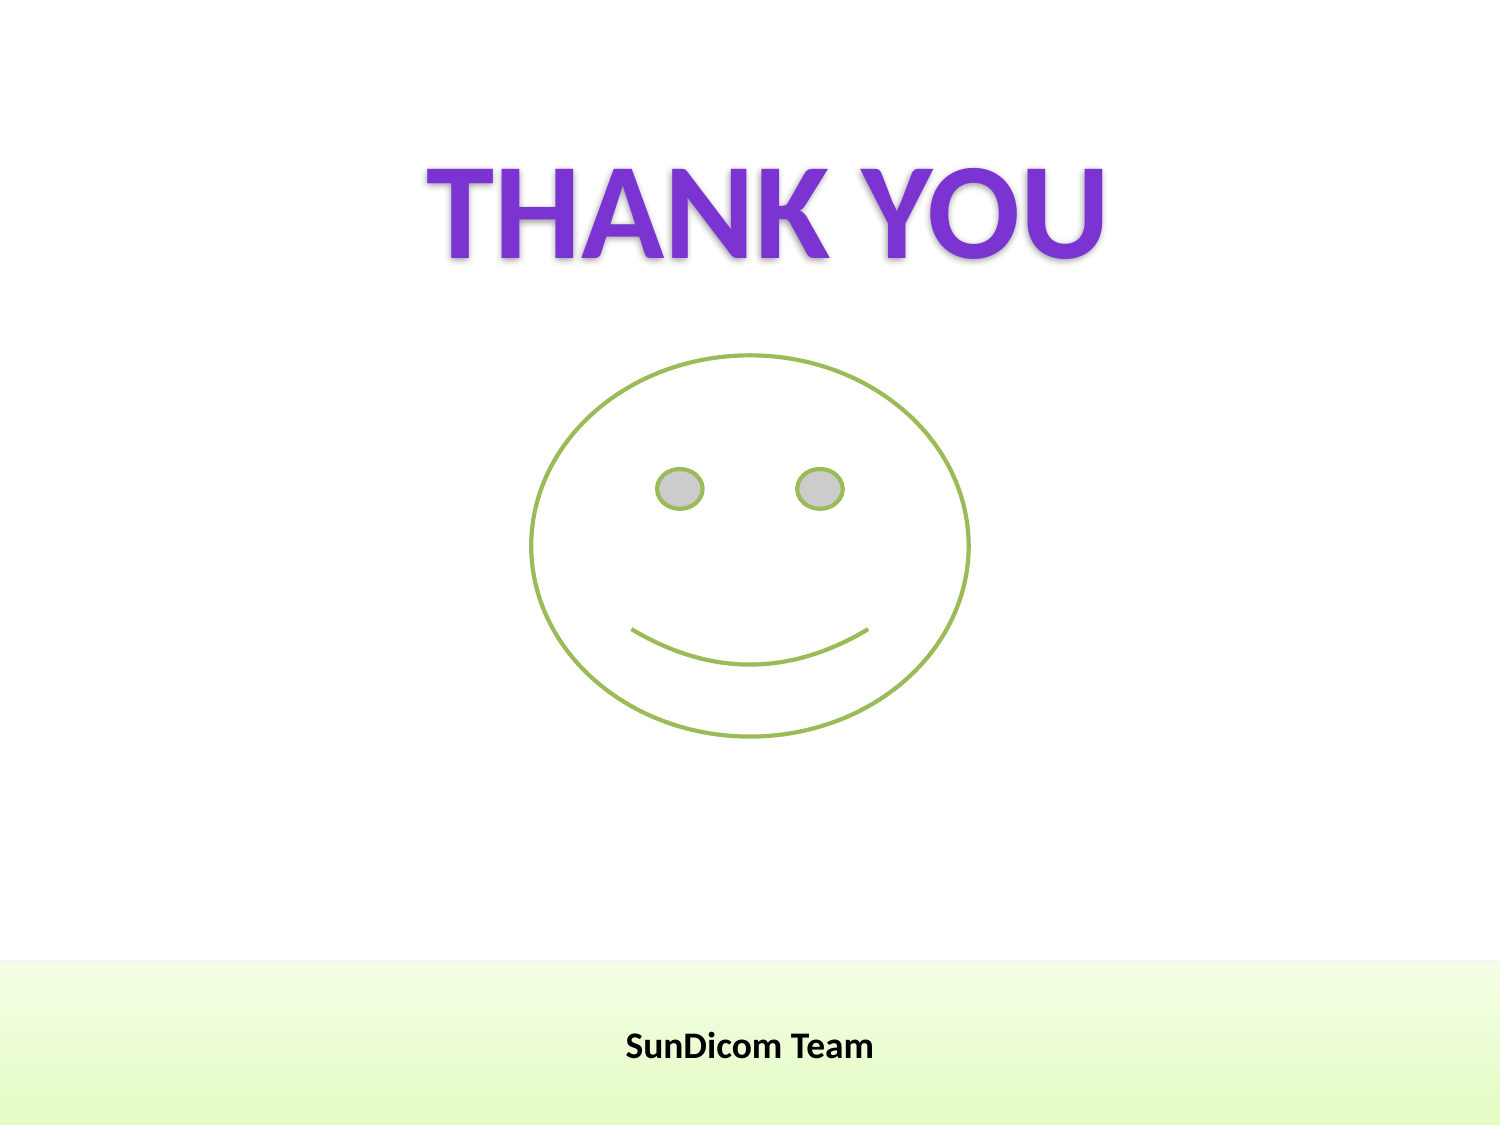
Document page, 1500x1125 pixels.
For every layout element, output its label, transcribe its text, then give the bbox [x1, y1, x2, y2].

text_box Thank You [399, 74, 1138, 332]
text_box SunDicom Team [0, 962, 1500, 1125]
text_box [529, 353, 971, 739]
